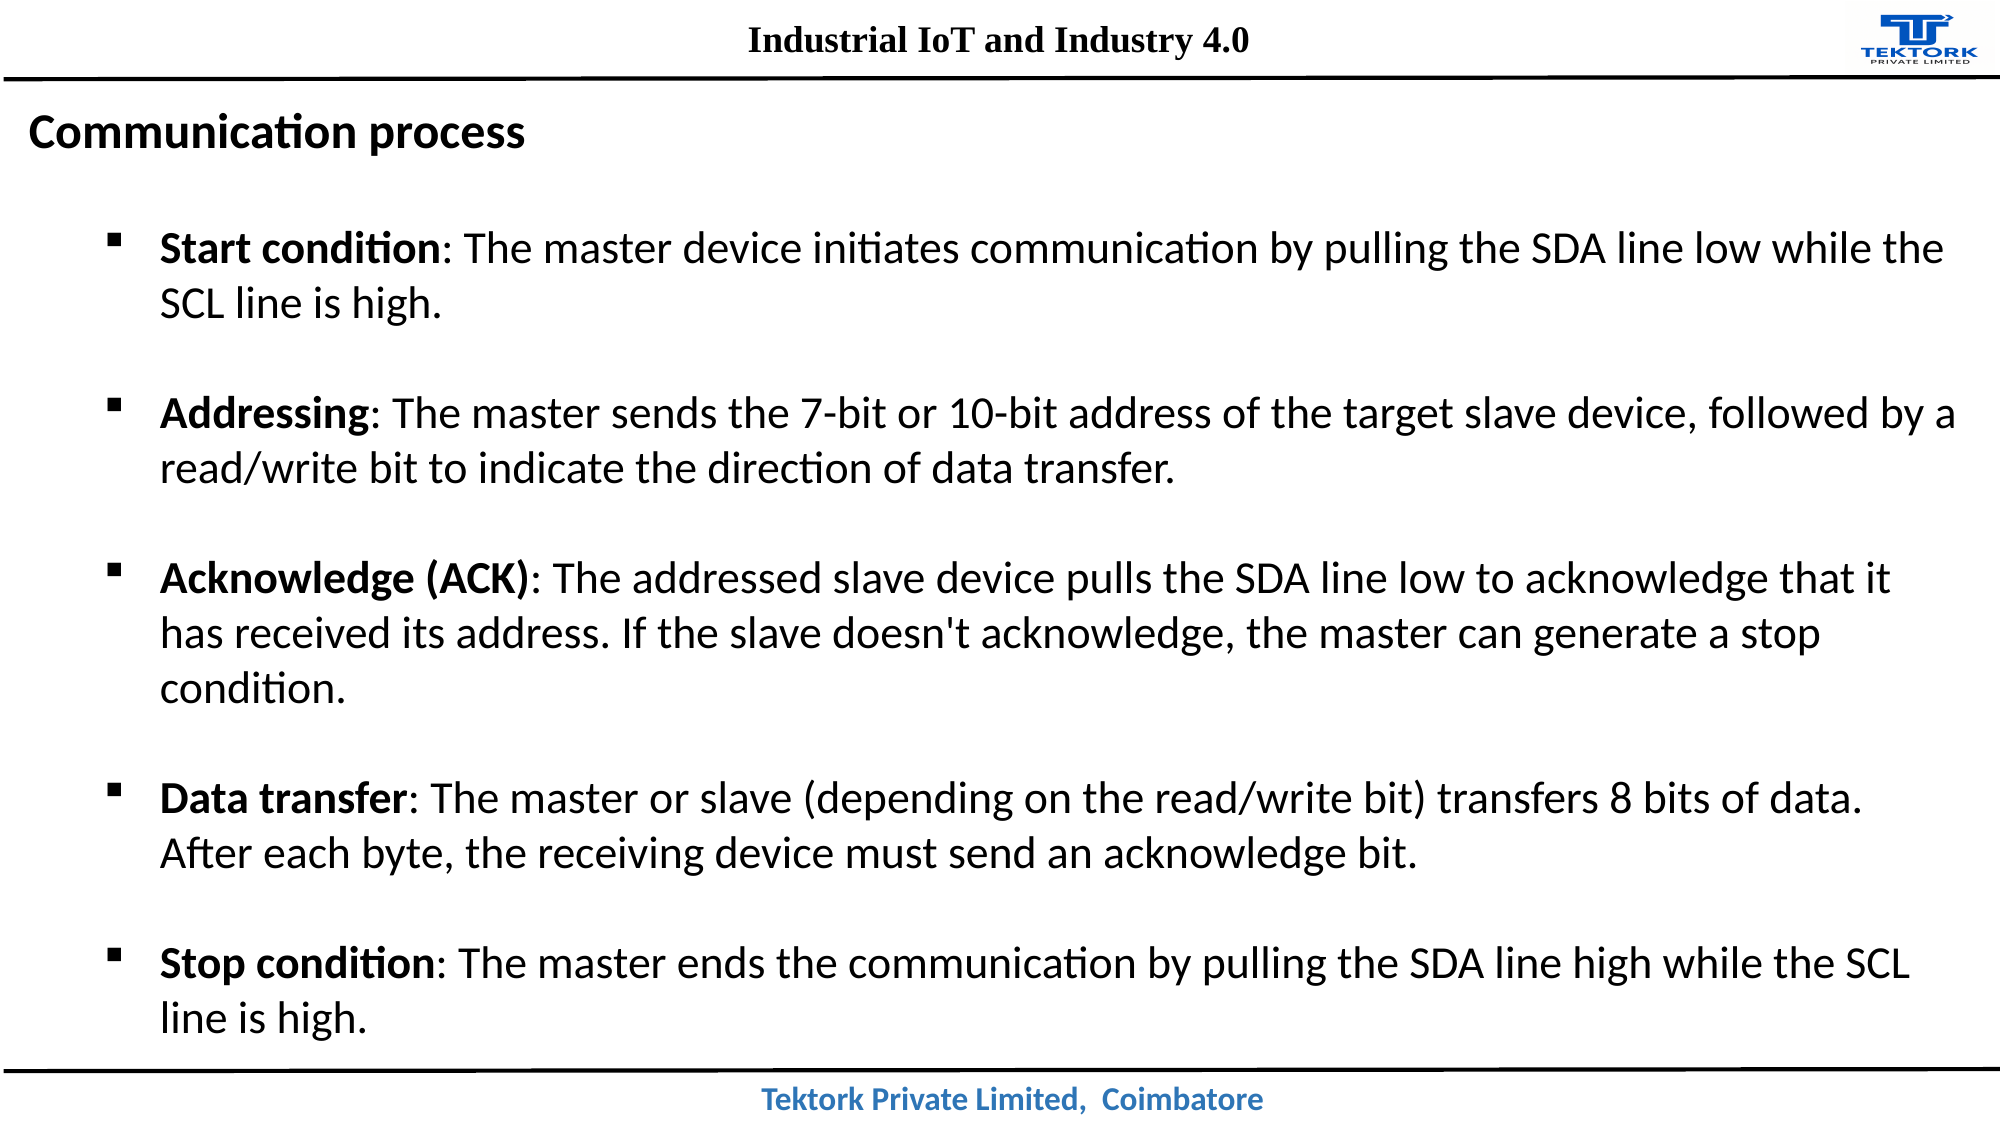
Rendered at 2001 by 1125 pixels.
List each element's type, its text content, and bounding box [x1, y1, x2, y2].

text_box Communication process Start condition: The master device initiates communication by pulling the SDA line low while the SCL line is high. Addressing: The master sends the 7-bit or 10-bit address of the target slave device, followed by a read/write bit to indicate the direction of data transfer. Acknowledge (ACK): The addressed slave device pulls the SDA line low to acknowledge that it has received its address. If the slave doesn't acknowledge, the master can generate a stop condition. Data transfer: The master or slave (depending on the read/write bit) transfers 8 bits of data. After each byte, the receiving device must send an acknowledge bit. Stop condition: The master ends the communication by pulling the SDA line high while the SCL line is high. [13, 90, 1979, 1051]
text_box Tektork Private Limited, Coimbatore [419, 1072, 1608, 1125]
picture [1845, 1, 1995, 77]
text_box Industrial IoT and Industry 4.0 [732, 7, 1267, 68]
